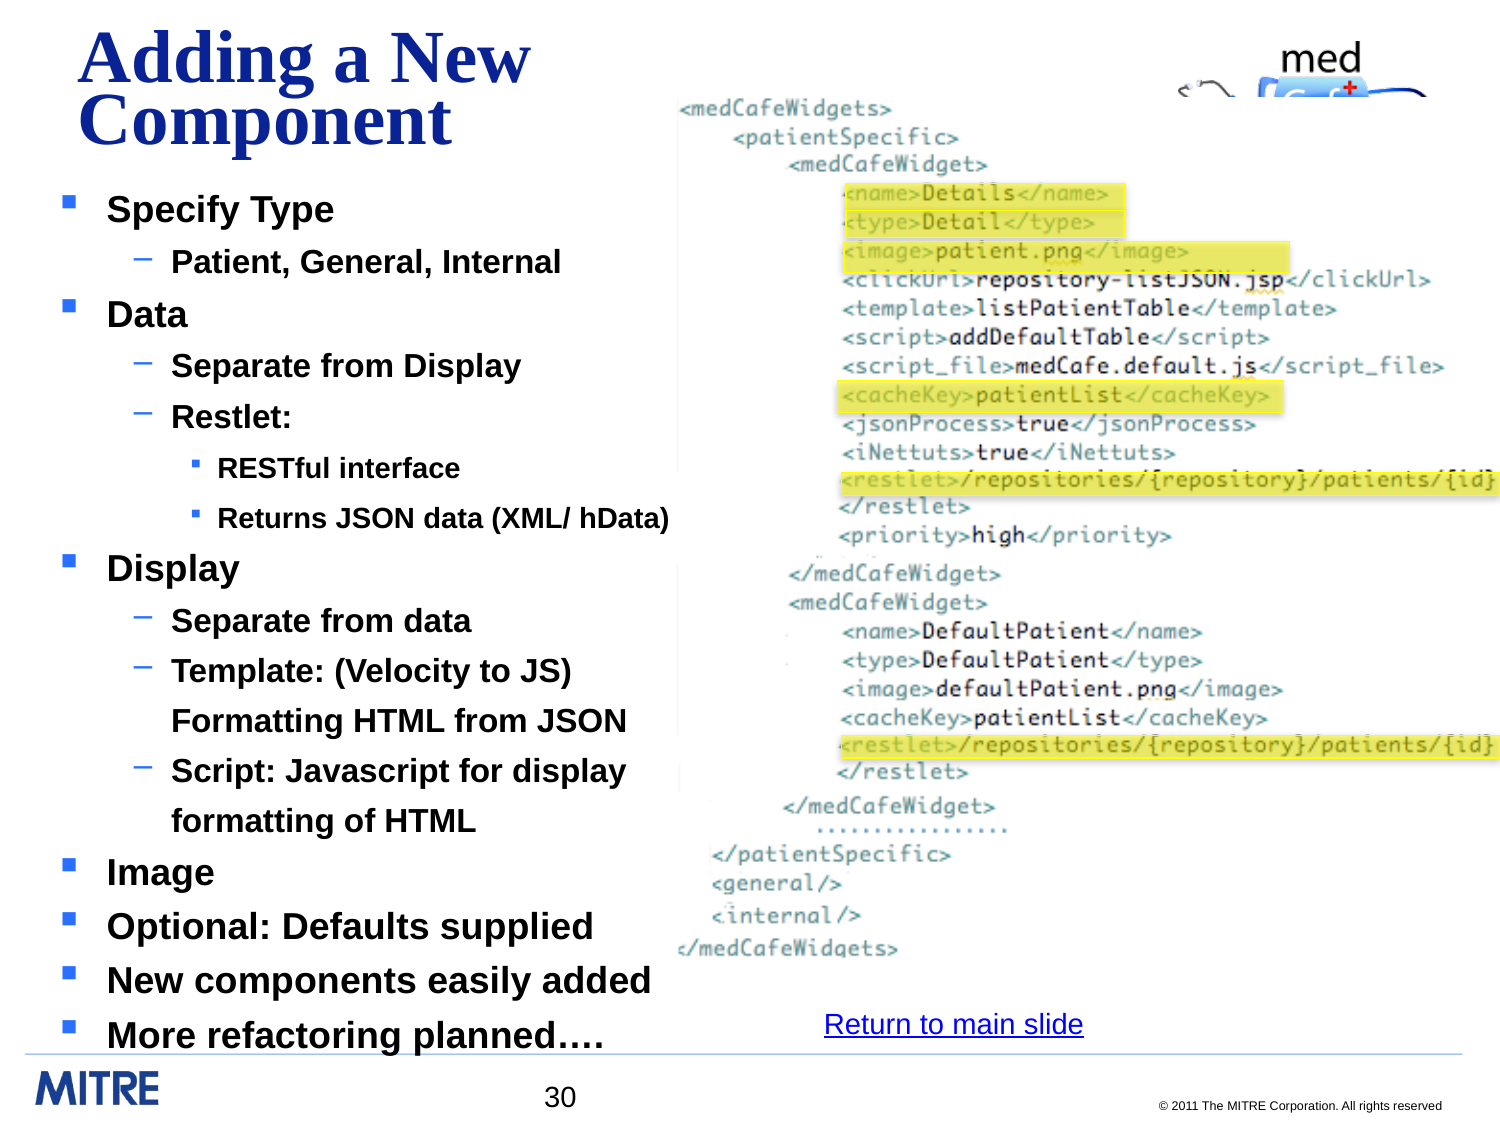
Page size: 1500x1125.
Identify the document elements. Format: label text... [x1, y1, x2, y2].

picture [674, 41, 1500, 962]
list Specify Type Patient, General, Internal Data Separate from Display Restlet: RESTful interface Returns JSON data (XML/ hData) Display Separate from data Template: (Velocity to JS) Formatting HTML from JSON Script: Javascript for display formatting of HTML Image Optional: Defaults supplied New components easily added More refactoring planned…. [43, 168, 671, 967]
title Adding a New Component [62, 26, 1413, 115]
text_box Return to main slide [809, 997, 1100, 1048]
picture [30, 1068, 163, 1111]
